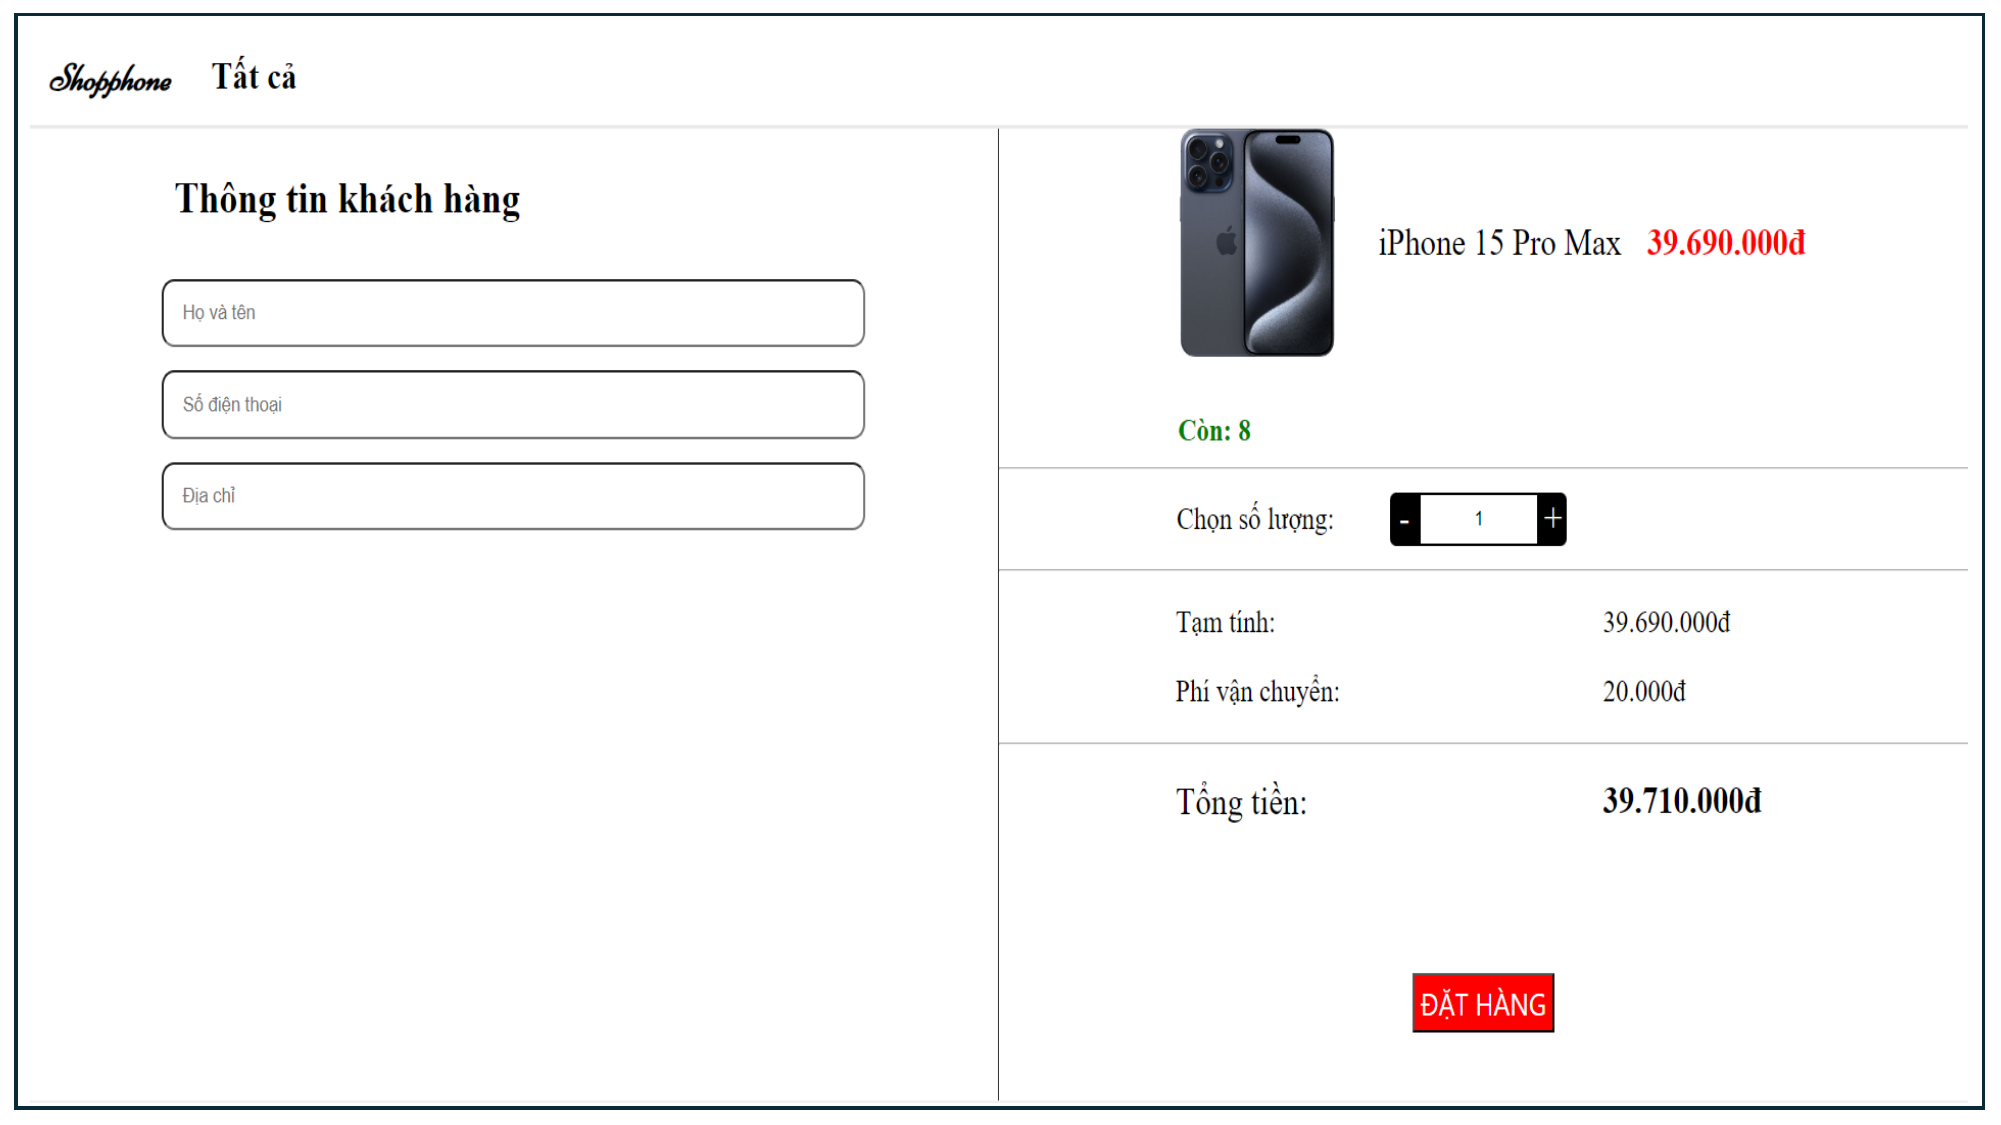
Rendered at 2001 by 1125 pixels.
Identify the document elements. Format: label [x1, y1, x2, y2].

text_box [14, 13, 1985, 1110]
picture [30, 21, 1969, 1104]
